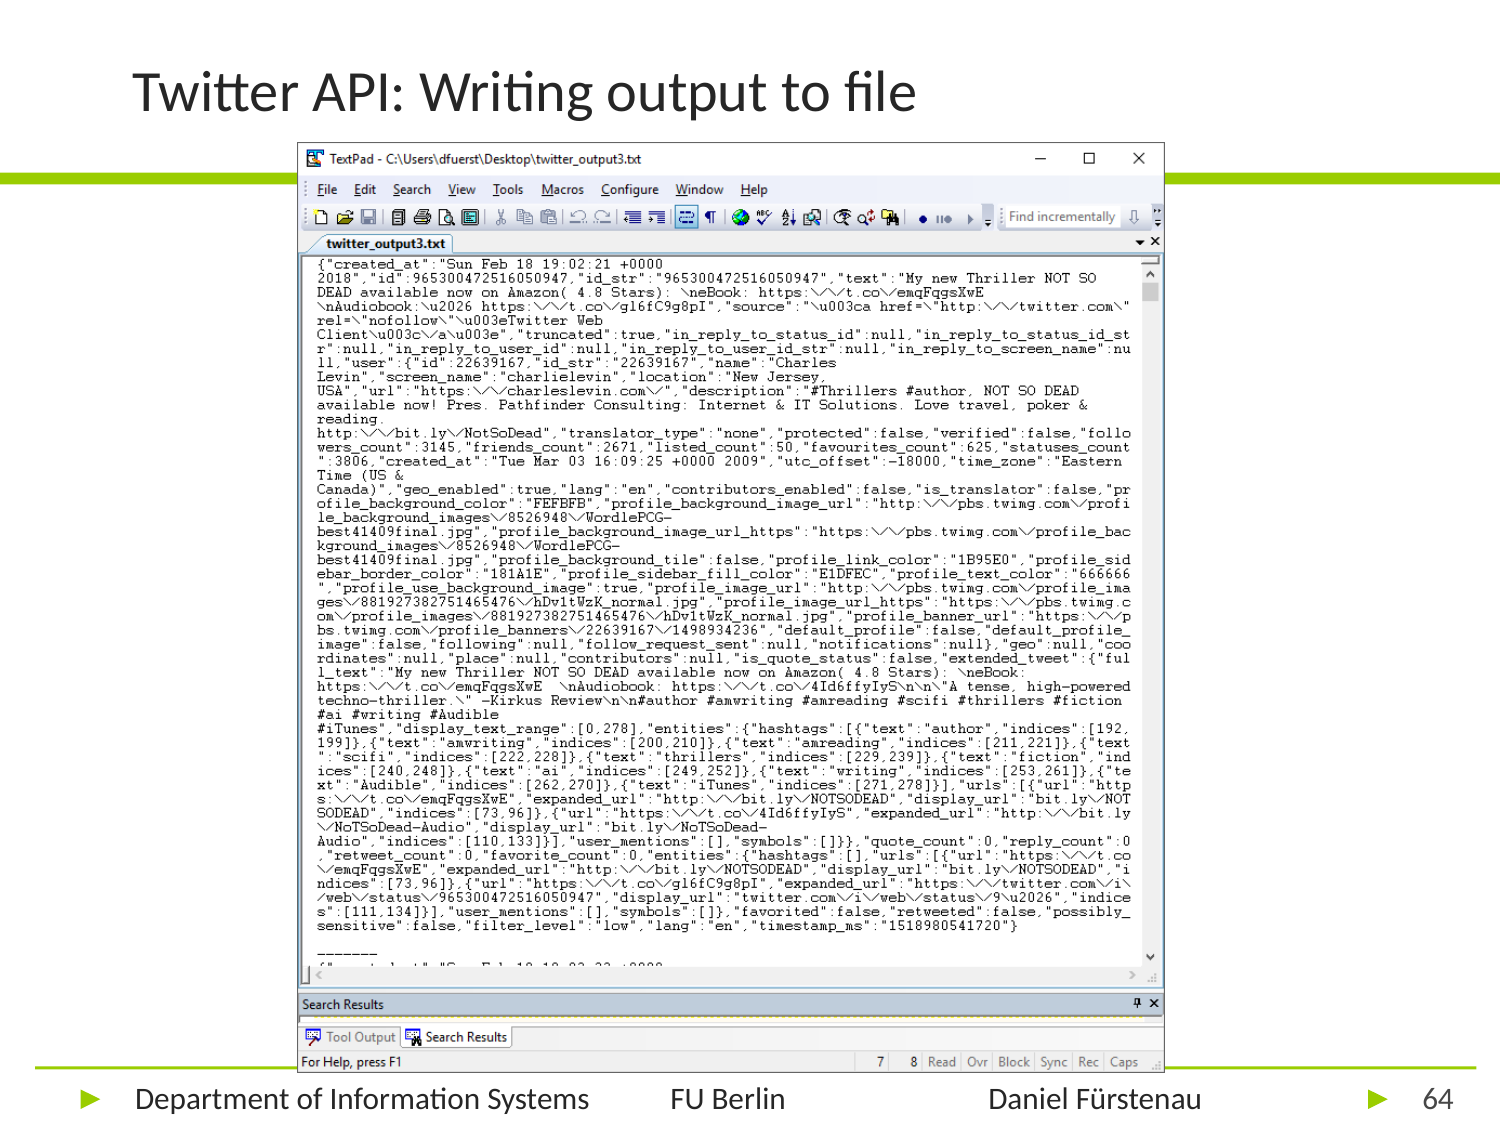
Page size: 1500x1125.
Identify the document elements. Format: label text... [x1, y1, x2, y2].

title Twitter API: Writing output to file [118, 0, 1416, 178]
slide_number 64 [1394, 1071, 1454, 1123]
picture [297, 142, 1165, 1073]
